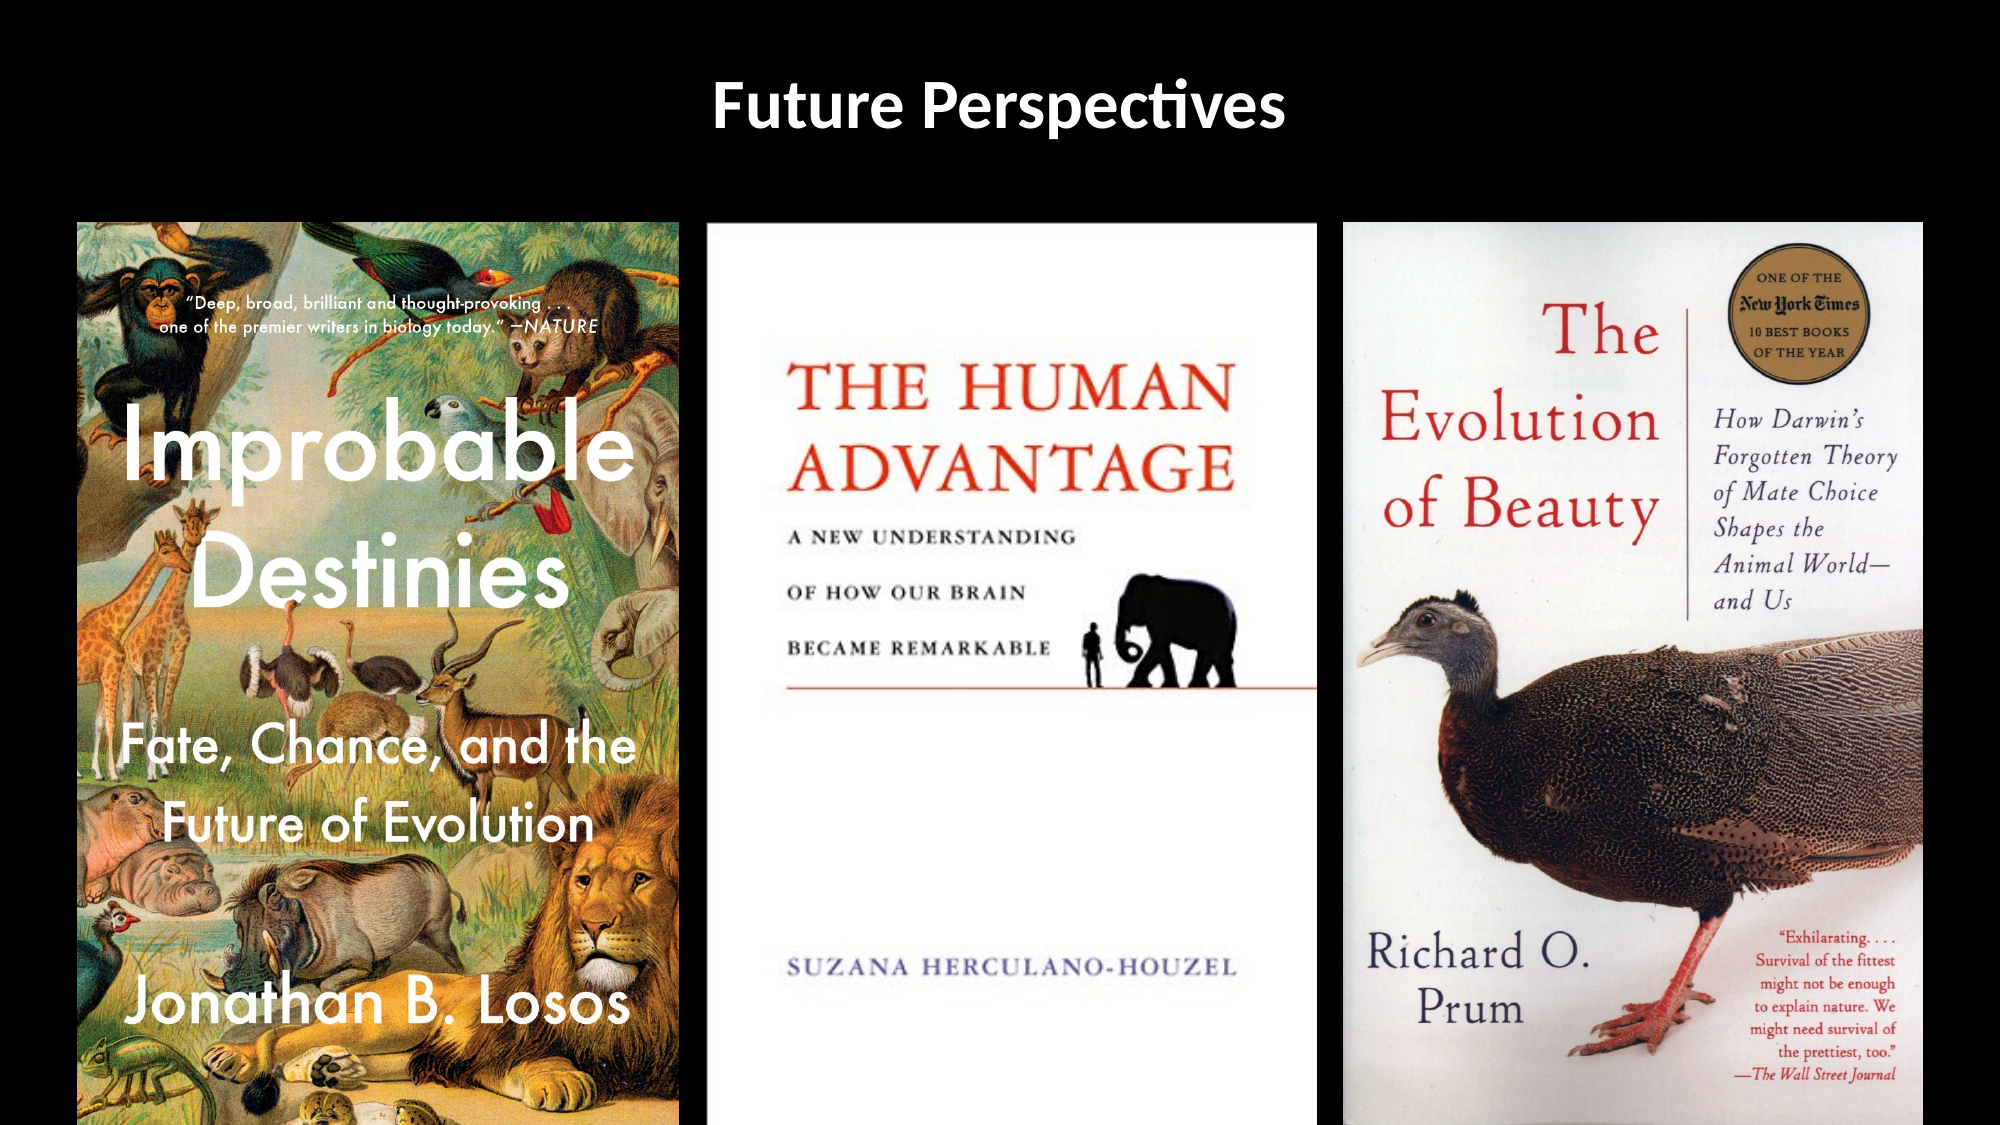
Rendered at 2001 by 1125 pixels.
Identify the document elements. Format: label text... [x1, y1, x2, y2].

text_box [76, 222, 1923, 1125]
subtitle Future Perspectives [0, 0, 2000, 158]
